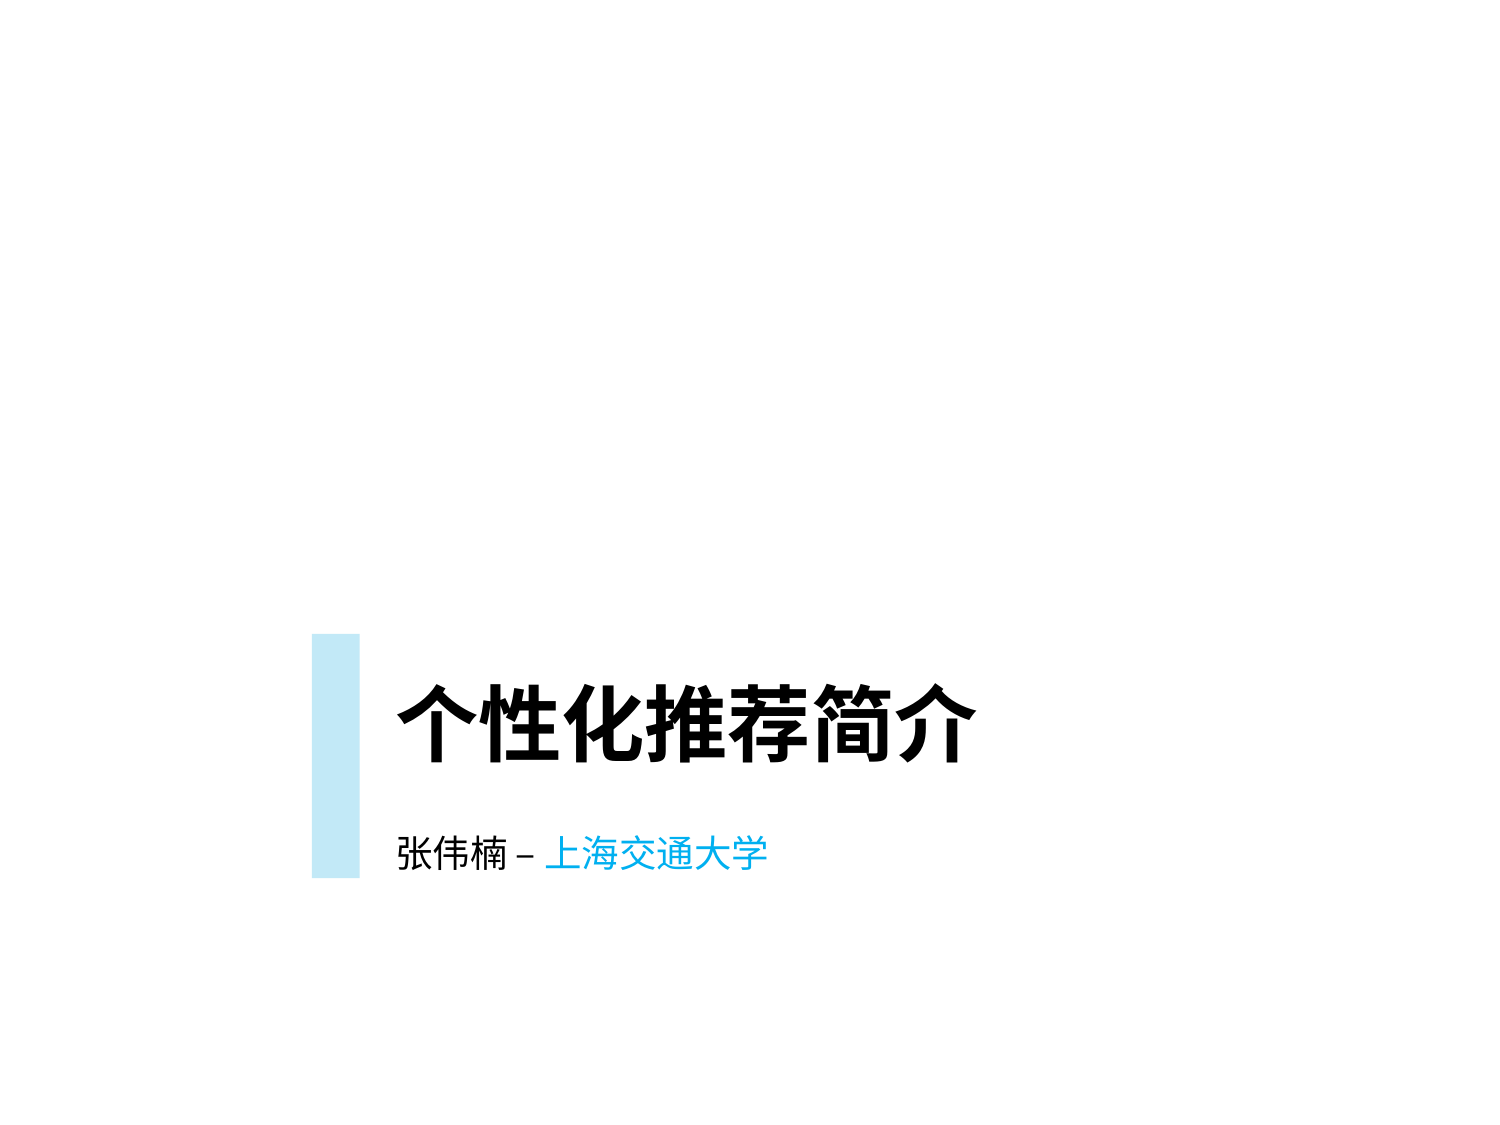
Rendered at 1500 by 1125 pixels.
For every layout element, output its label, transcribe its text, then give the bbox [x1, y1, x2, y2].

text_box 张伟楠 – 上海交通大学 [380, 822, 1346, 883]
text_box 个性化推荐简介 [380, 664, 1346, 780]
